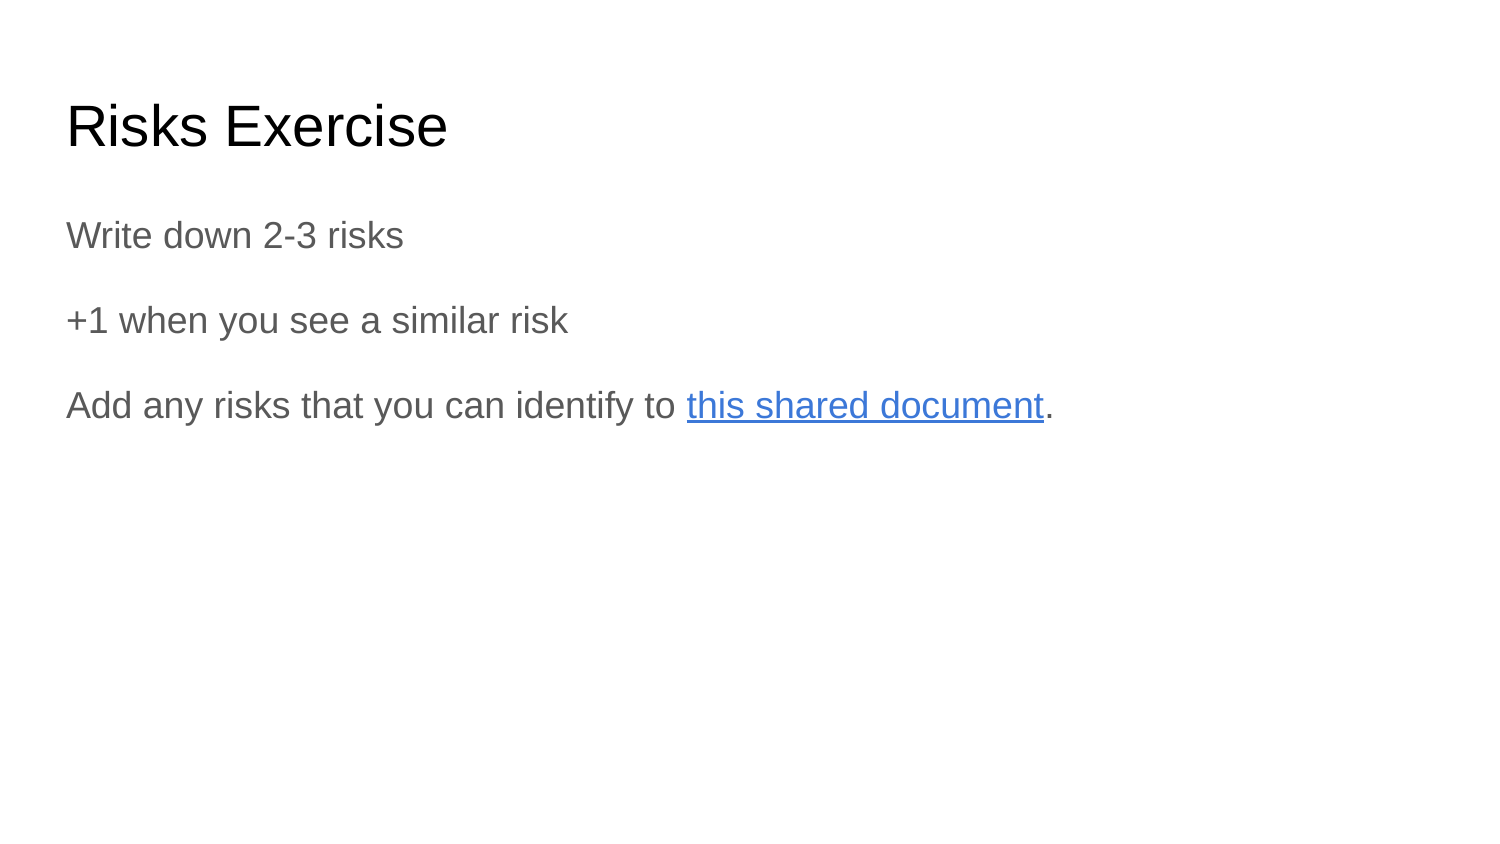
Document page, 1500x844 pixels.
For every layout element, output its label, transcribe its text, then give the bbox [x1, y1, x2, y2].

title Risks Exercise [51, 72, 1449, 167]
list Write down 2-3 risks +1 when you see a similar risk Add any risks that you can identify to this shared document. [51, 189, 1449, 750]
